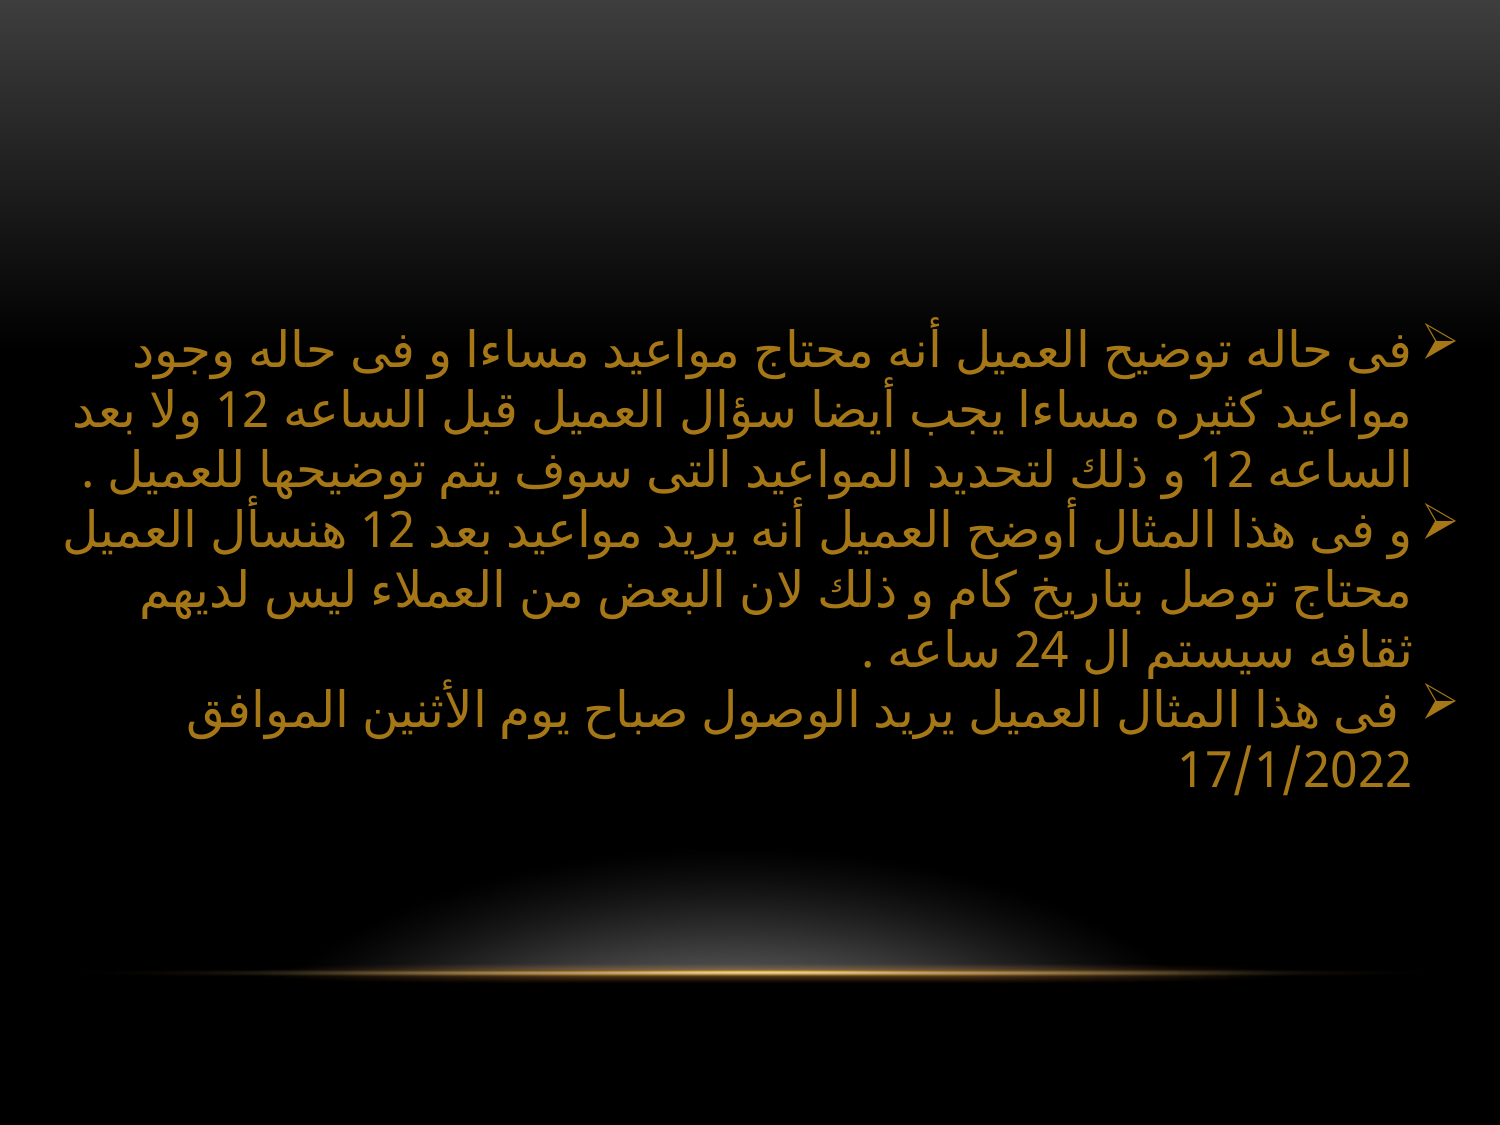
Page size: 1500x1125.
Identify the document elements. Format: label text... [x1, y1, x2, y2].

text_box فى حاله توضيح العميل أنه محتاج مواعيد مساءا و فى حاله وجود مواعيد كثيره مساءا يجب أيضا سؤال العميل قبل الساعه 12 ولا بعد الساعه 12 و ذلك لتحديد المواعيد التى سوف يتم توضيحها للعميل . و فى هذا المثال أوضح العميل أنه يريد مواعيد بعد 12 هنسأل العميل محتاج توصل بتاريخ كام و ذلك لان البعض من العملاء ليس لديهم ثقافه سيستم ال 24 ساعه . فى هذا المثال العميل يريد الوصول صباح يوم الأثنين الموافق 17/1/2022 [24, 24, 1475, 1105]
picture [0, 0, 1500, 1125]
